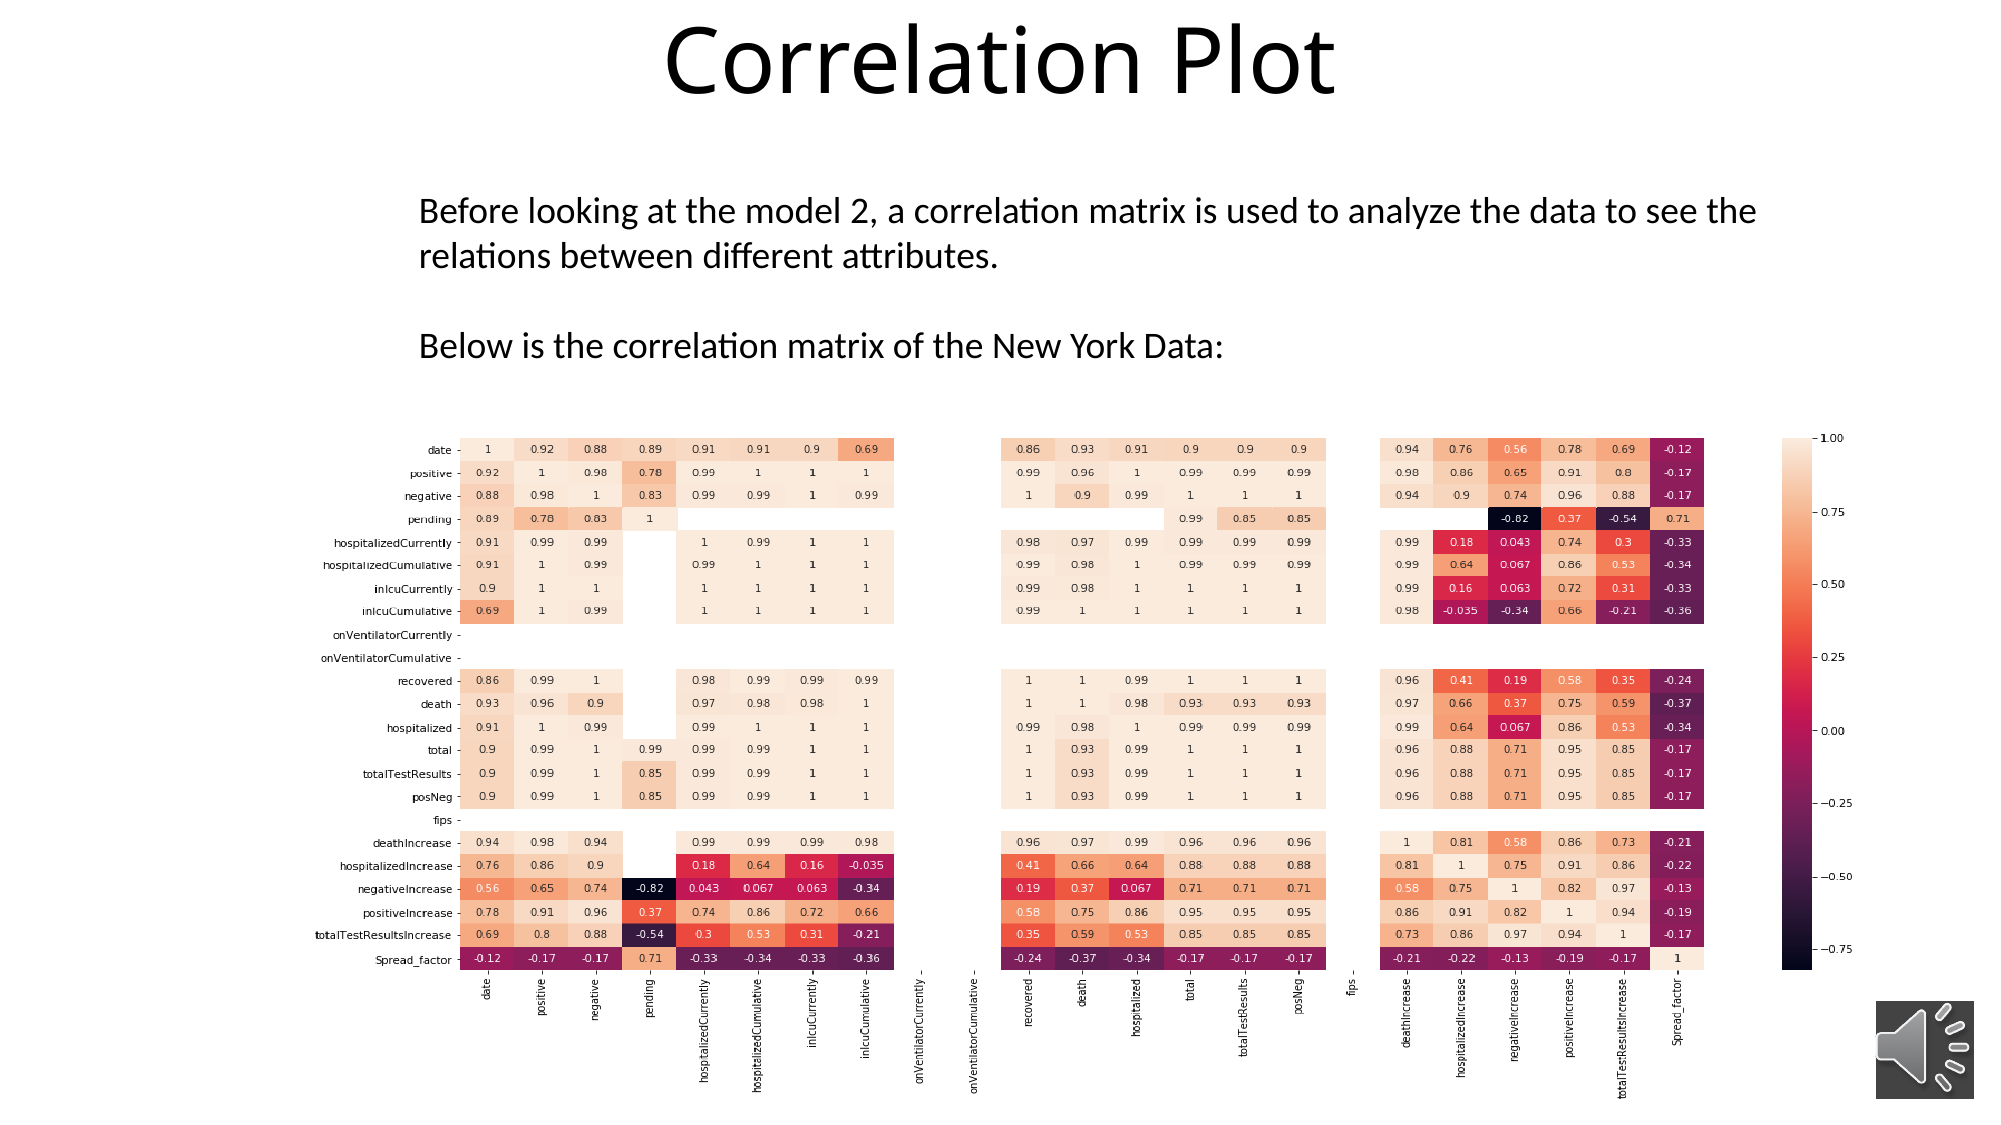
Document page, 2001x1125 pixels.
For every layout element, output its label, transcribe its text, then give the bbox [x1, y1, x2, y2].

text_box Before looking at the model 2, a correlation matrix is used to analyze the data to see the relations between different attributes. Below is the correlation matrix of the New York Data: [404, 178, 1804, 419]
title Correlation Plot [137, 0, 1863, 128]
picture [1874, 999, 1975, 1100]
picture [307, 426, 1863, 1104]
